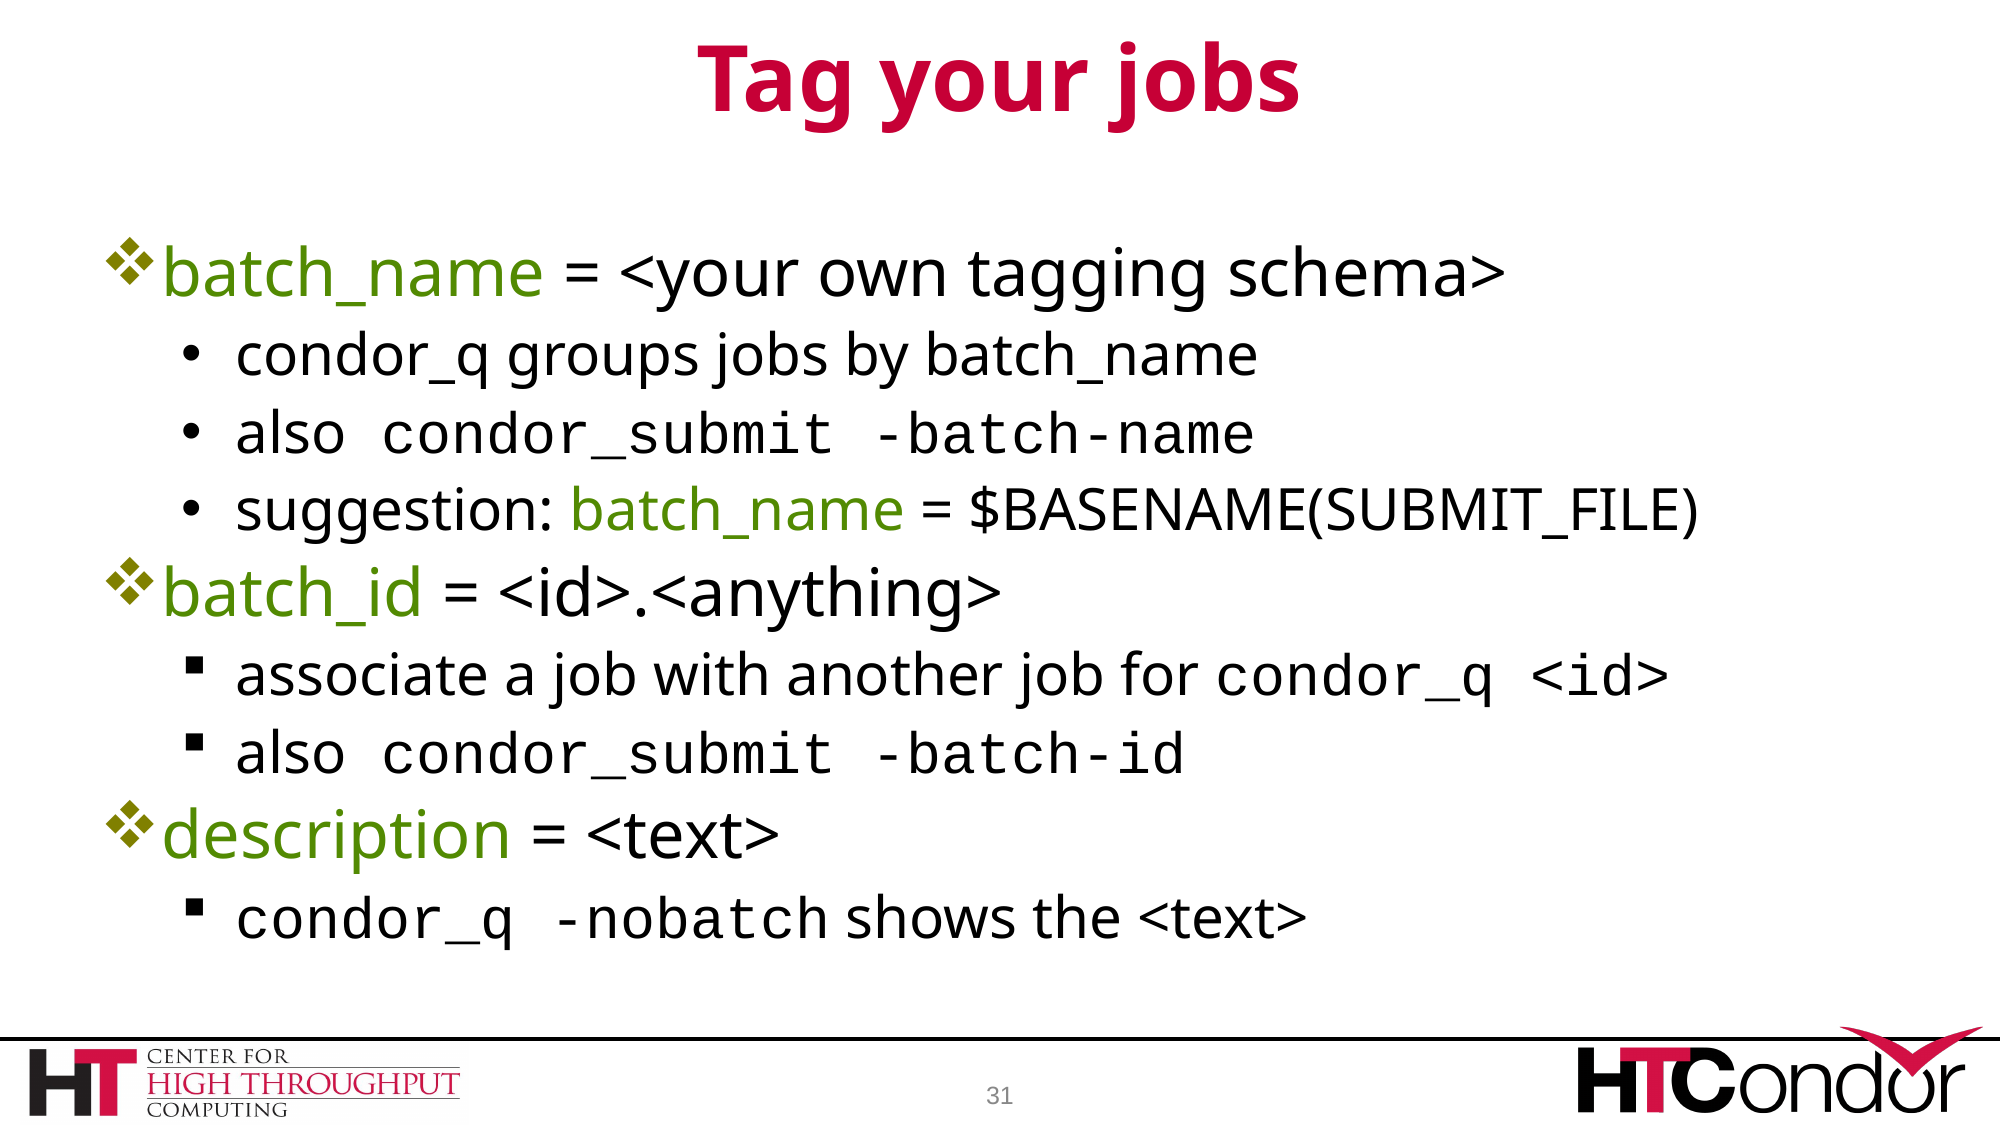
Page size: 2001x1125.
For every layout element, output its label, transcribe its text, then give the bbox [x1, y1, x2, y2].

list batch_name = <your own tagging schema> condor_q groups jobs by batch_name also condor_submit -batch-name suggestion: batch_name = $BASENAME(SUBMIT_FILE) batch_id = <id>.<anything> associate a job with another job for condor_q <id> also condor_submit -batch-id description = <text> condor_q -nobatch shows the <text> [70, 222, 1908, 916]
picture [20, 1041, 469, 1125]
slide_number 31 [766, 1065, 1234, 1125]
title Tag your jobs [0, 0, 2000, 150]
picture [1573, 1025, 1988, 1119]
